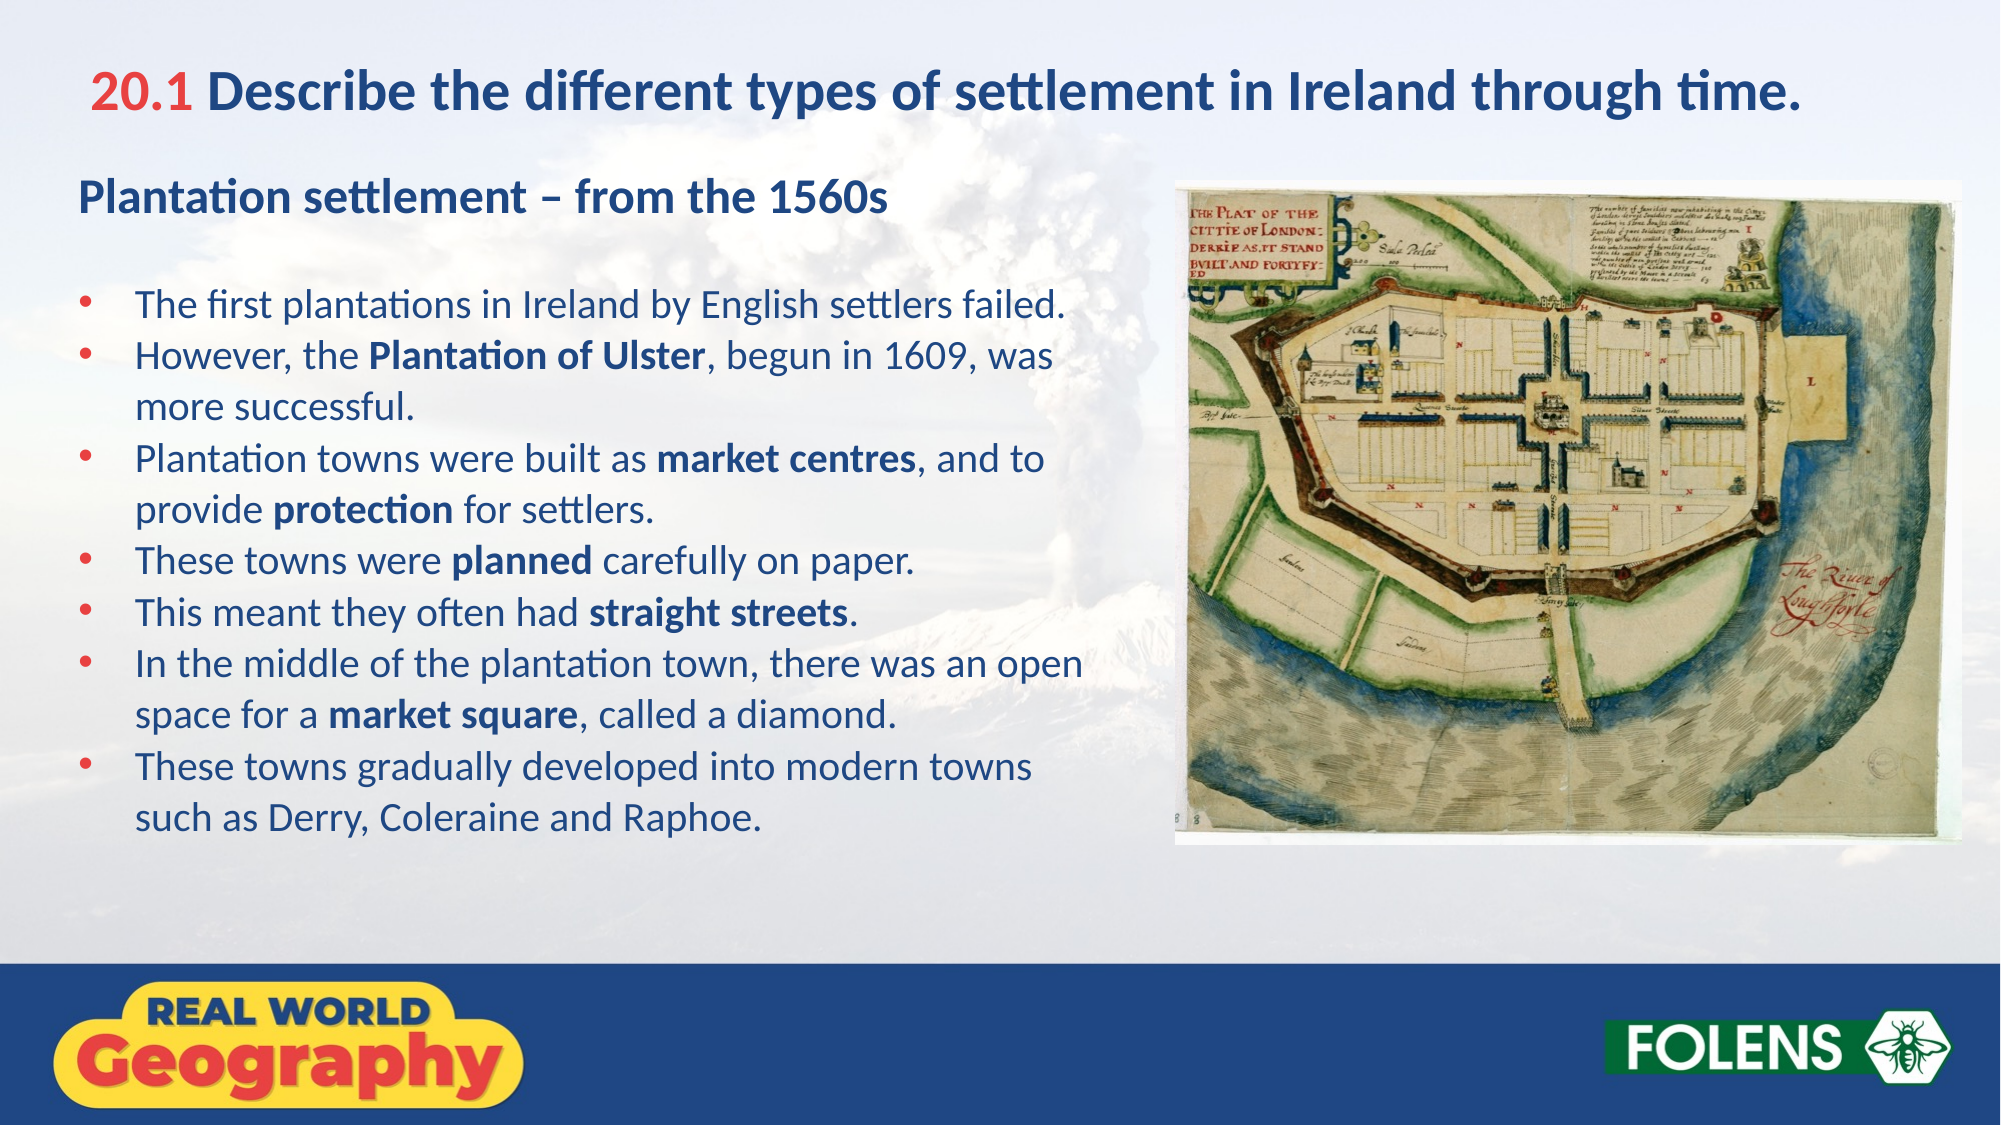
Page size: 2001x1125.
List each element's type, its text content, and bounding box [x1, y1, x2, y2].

text_box 20.1 Describe the different types of settlement in Ireland through time. [75, 53, 1966, 155]
text_box Plantation settlement – from the 1560s The first plantations in Ireland by English settlers failed. However, the Plantation of Ulster, begun in 1609, was more successful. Plantation towns were built as market centres, and to provide protection for settlers. These towns were planned carefully on paper. This meant they often had straight streets. In the middle of the plantation town, there was an open space for a market square, called a diamond. These towns gradually developed into modern towns such as Derry, Coleraine and Raphoe. [63, 165, 1112, 847]
picture [0, 0, 2001, 1125]
